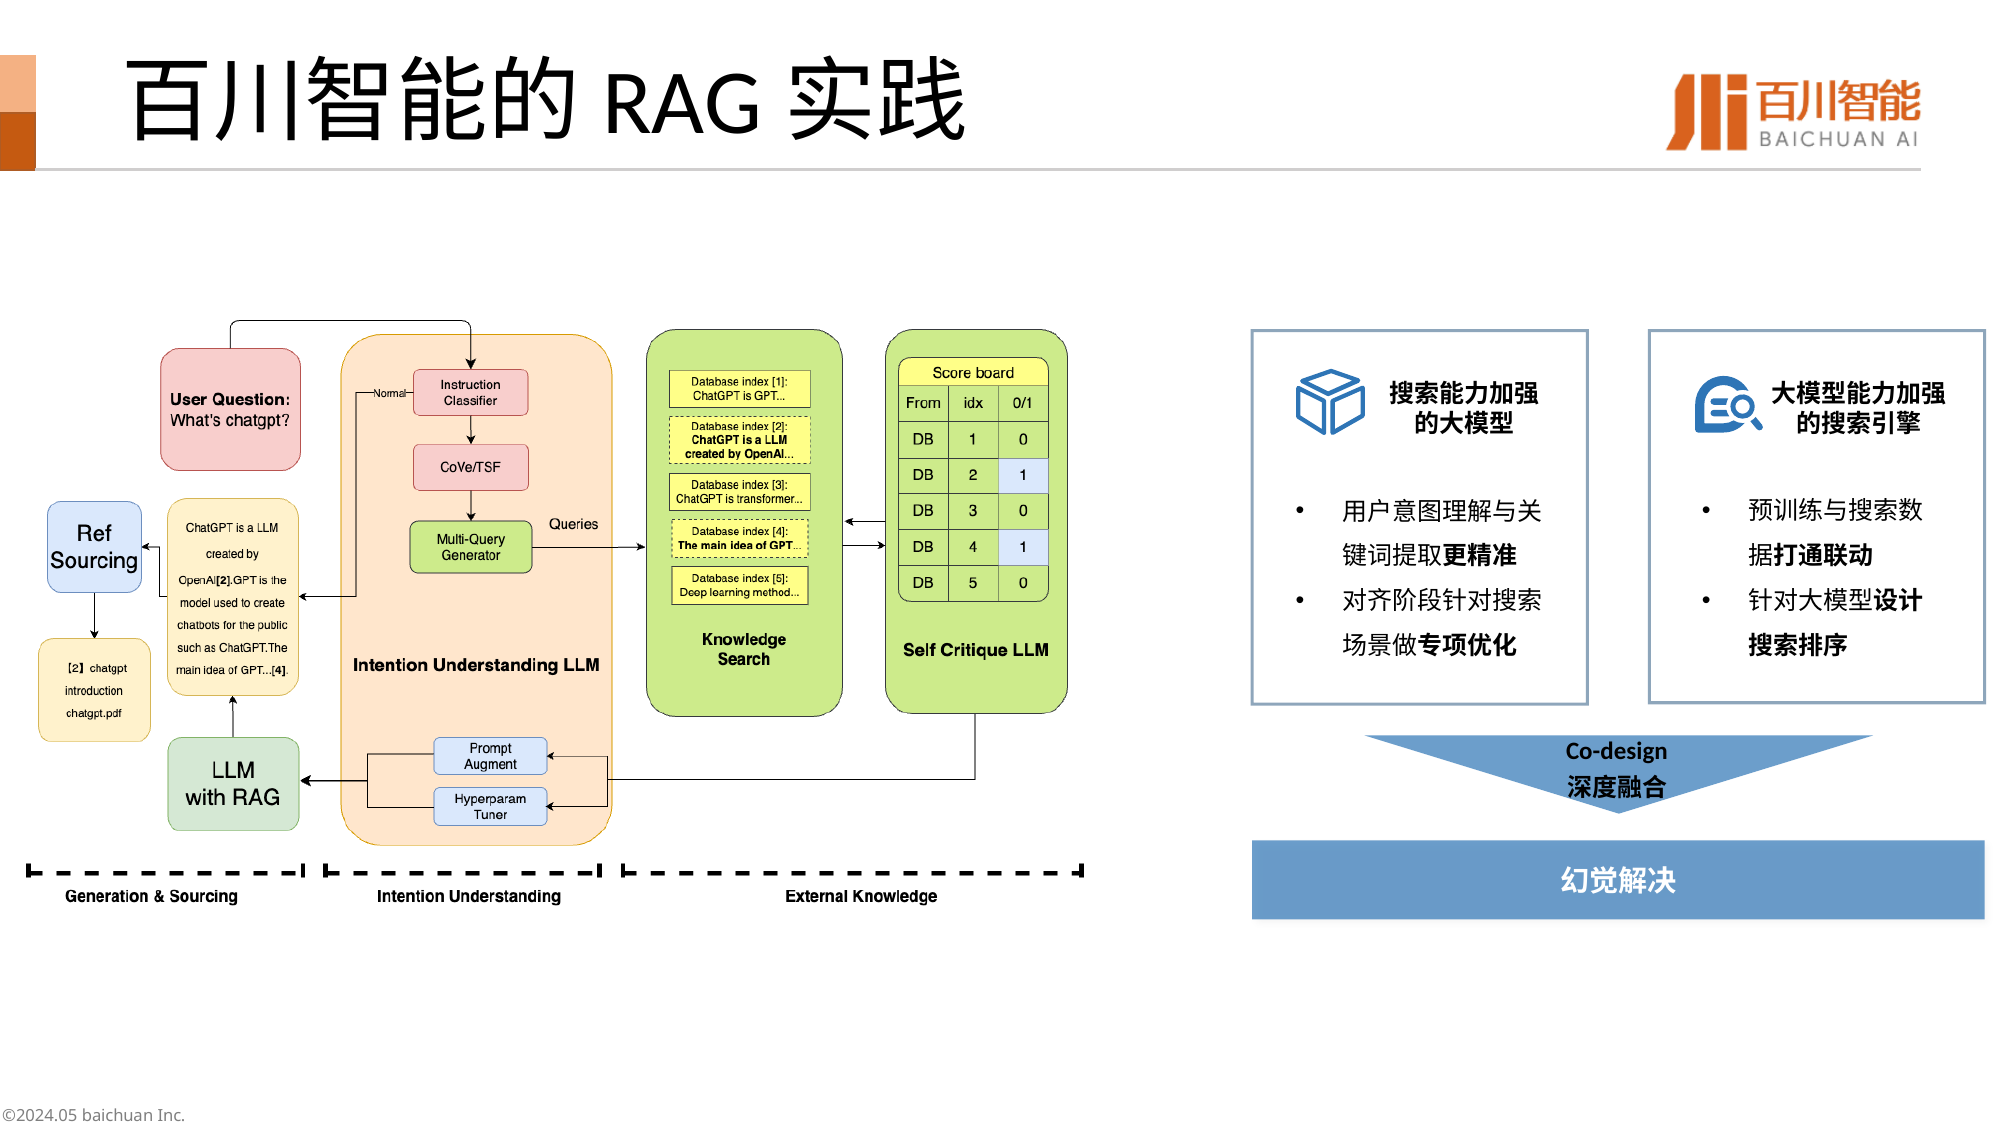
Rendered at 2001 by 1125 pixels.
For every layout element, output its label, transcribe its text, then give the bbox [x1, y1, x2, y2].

text_box [1649, 330, 1985, 703]
text_box [1694, 374, 1747, 434]
text_box [1252, 330, 1588, 705]
text_box [1295, 367, 1366, 437]
text_box 幻觉解决 [1252, 840, 1985, 920]
text_box 大模型能力加强的搜索引擎 [1747, 369, 1970, 445]
text_box [65, 53, 1826, 143]
text_box [1711, 734, 1874, 787]
text_box 用户意图理解与关键词提取更精准 对齐阶段针对搜索场景做专项优化 [1280, 472, 1559, 668]
text_box 搜索能力加强的大模型 [1366, 369, 1562, 445]
picture [1659, 70, 1927, 155]
text_box [1600, 809, 1638, 815]
text_box Co-design 深度融合 [1523, 721, 1711, 809]
text_box [1364, 734, 1523, 786]
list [26, 311, 1086, 920]
text_box [137, 244, 1863, 959]
text_box 百川智能的RAG实践 [65, 34, 1602, 95]
text_box 预训练与搜索数据打通联动 针对大模型设计搜索排序 [1687, 472, 1955, 667]
